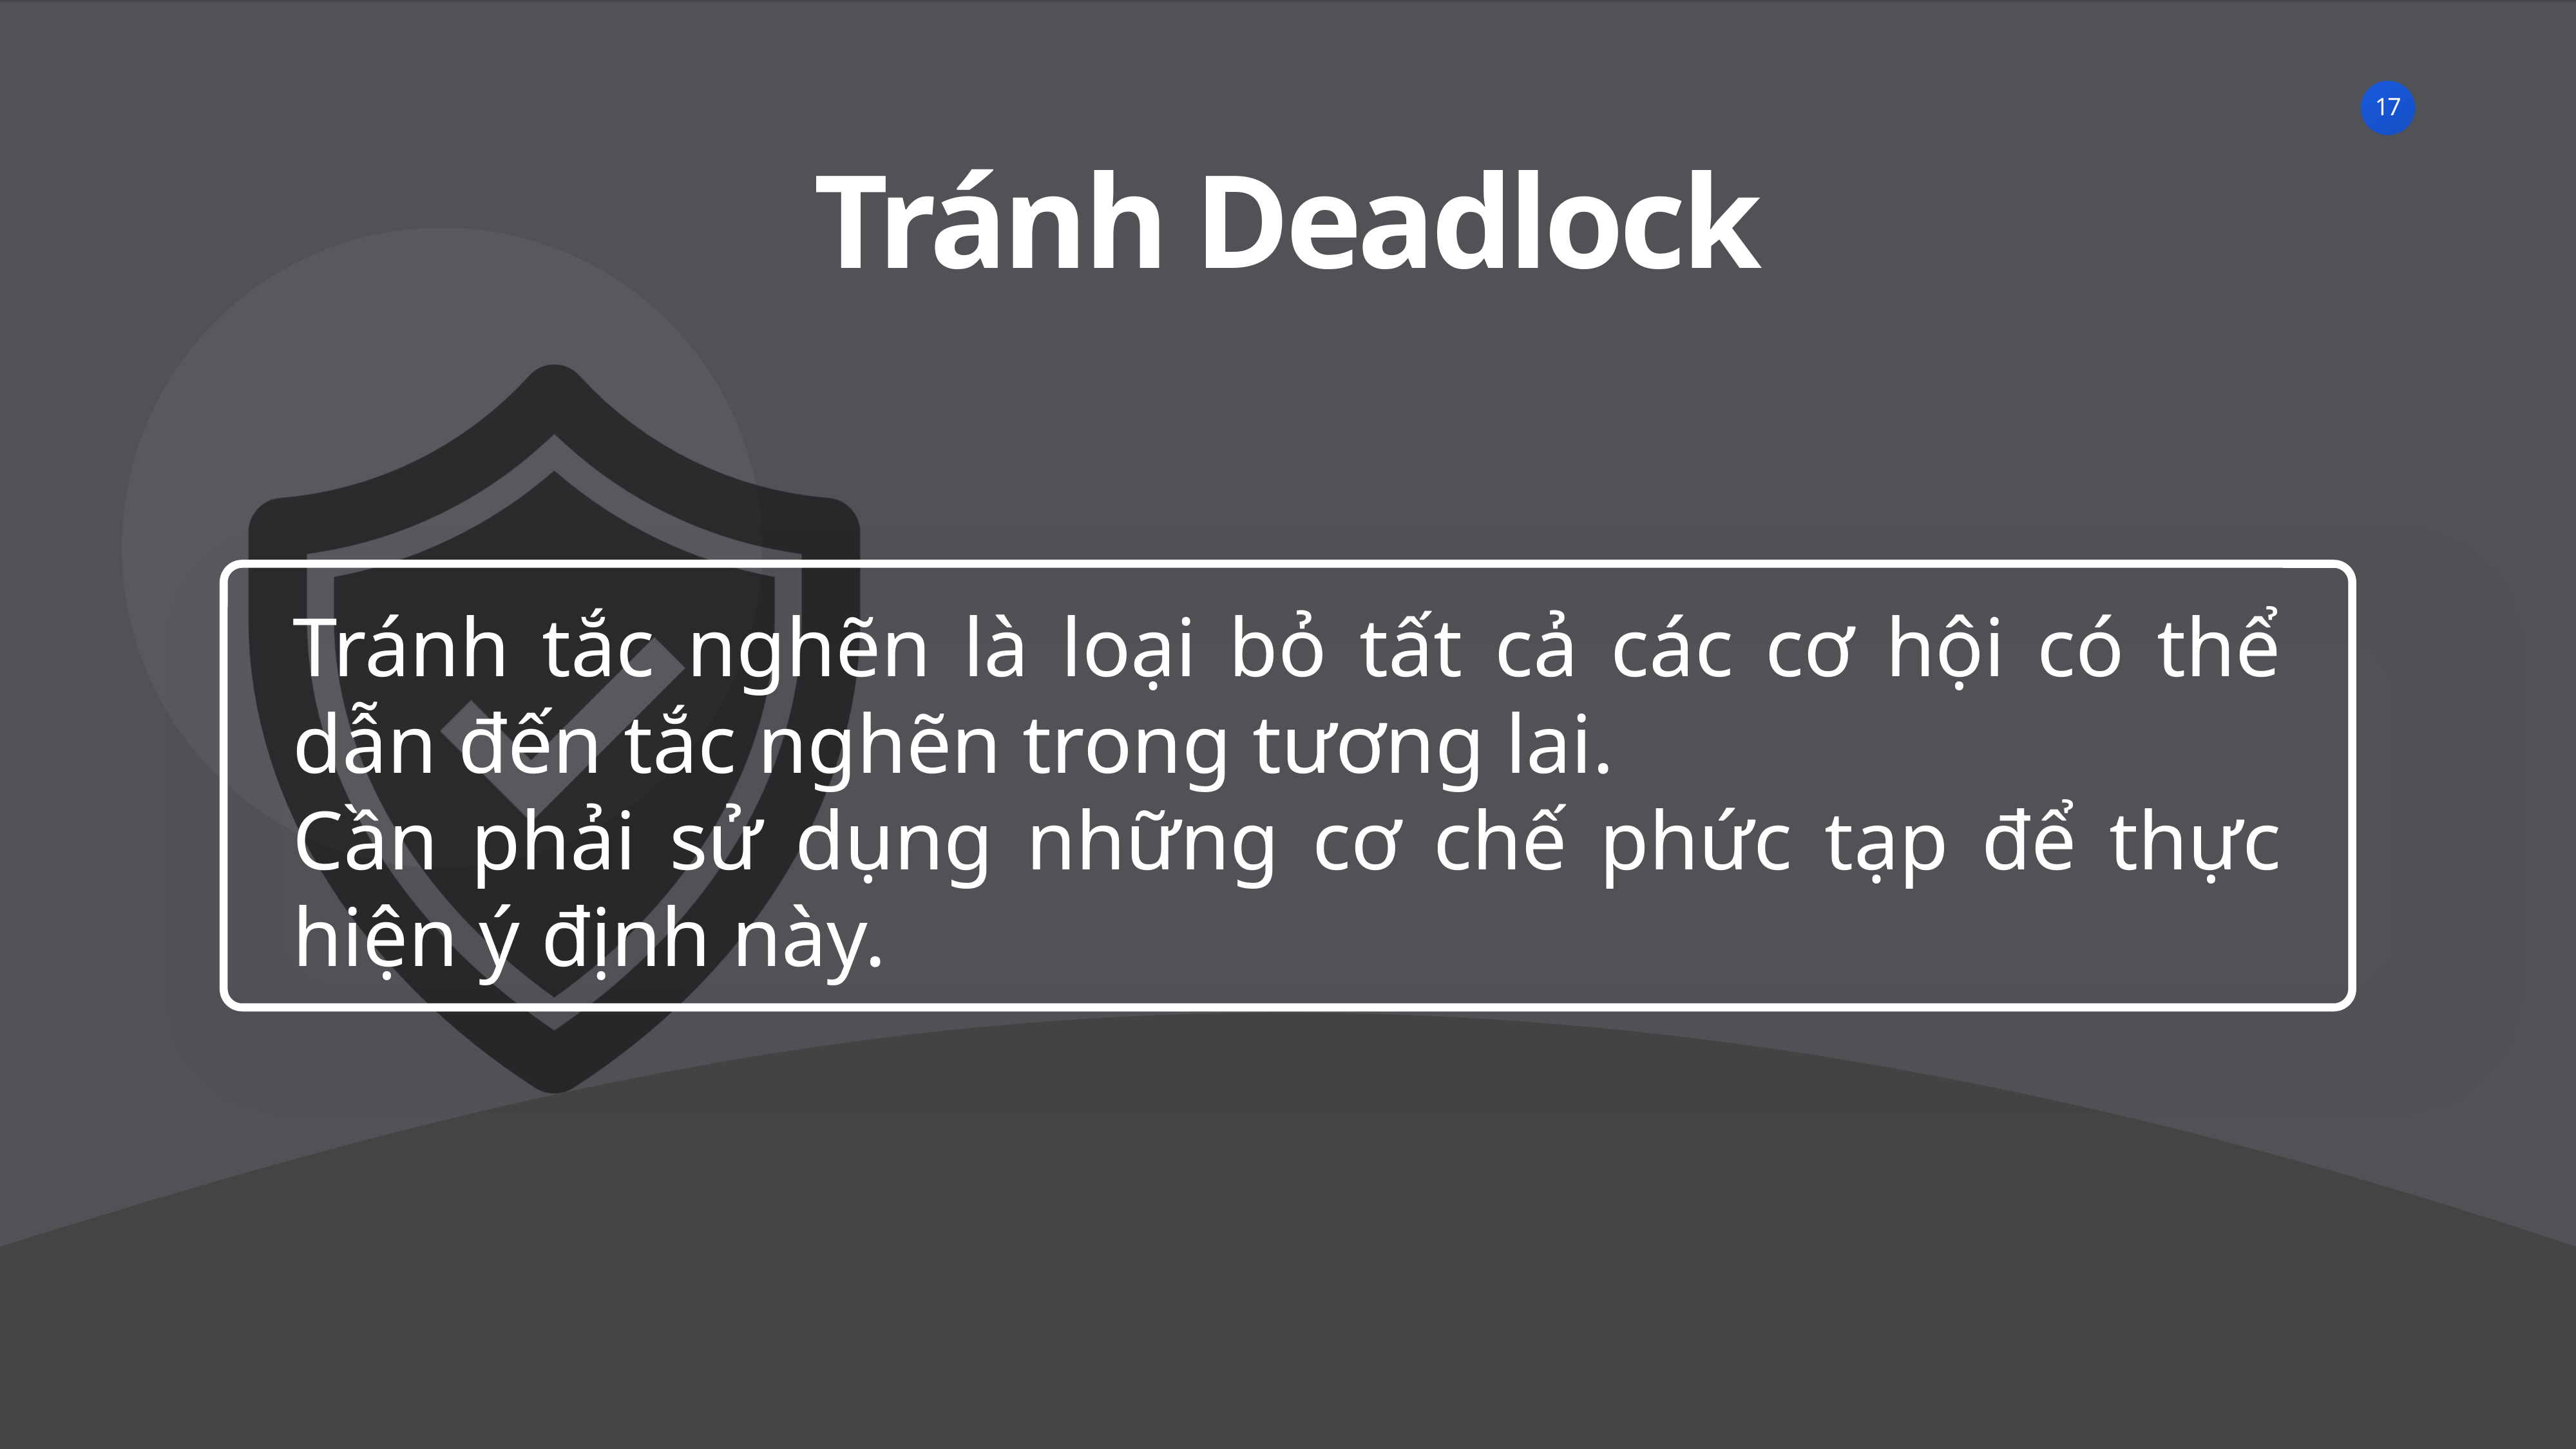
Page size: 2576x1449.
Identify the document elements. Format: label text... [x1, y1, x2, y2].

text_box Tránh Deadlock [804, 121, 1772, 299]
picture [122, 292, 986, 1157]
text_box [0, 1, 2576, 1247]
text_box [986, 563, 2353, 1009]
